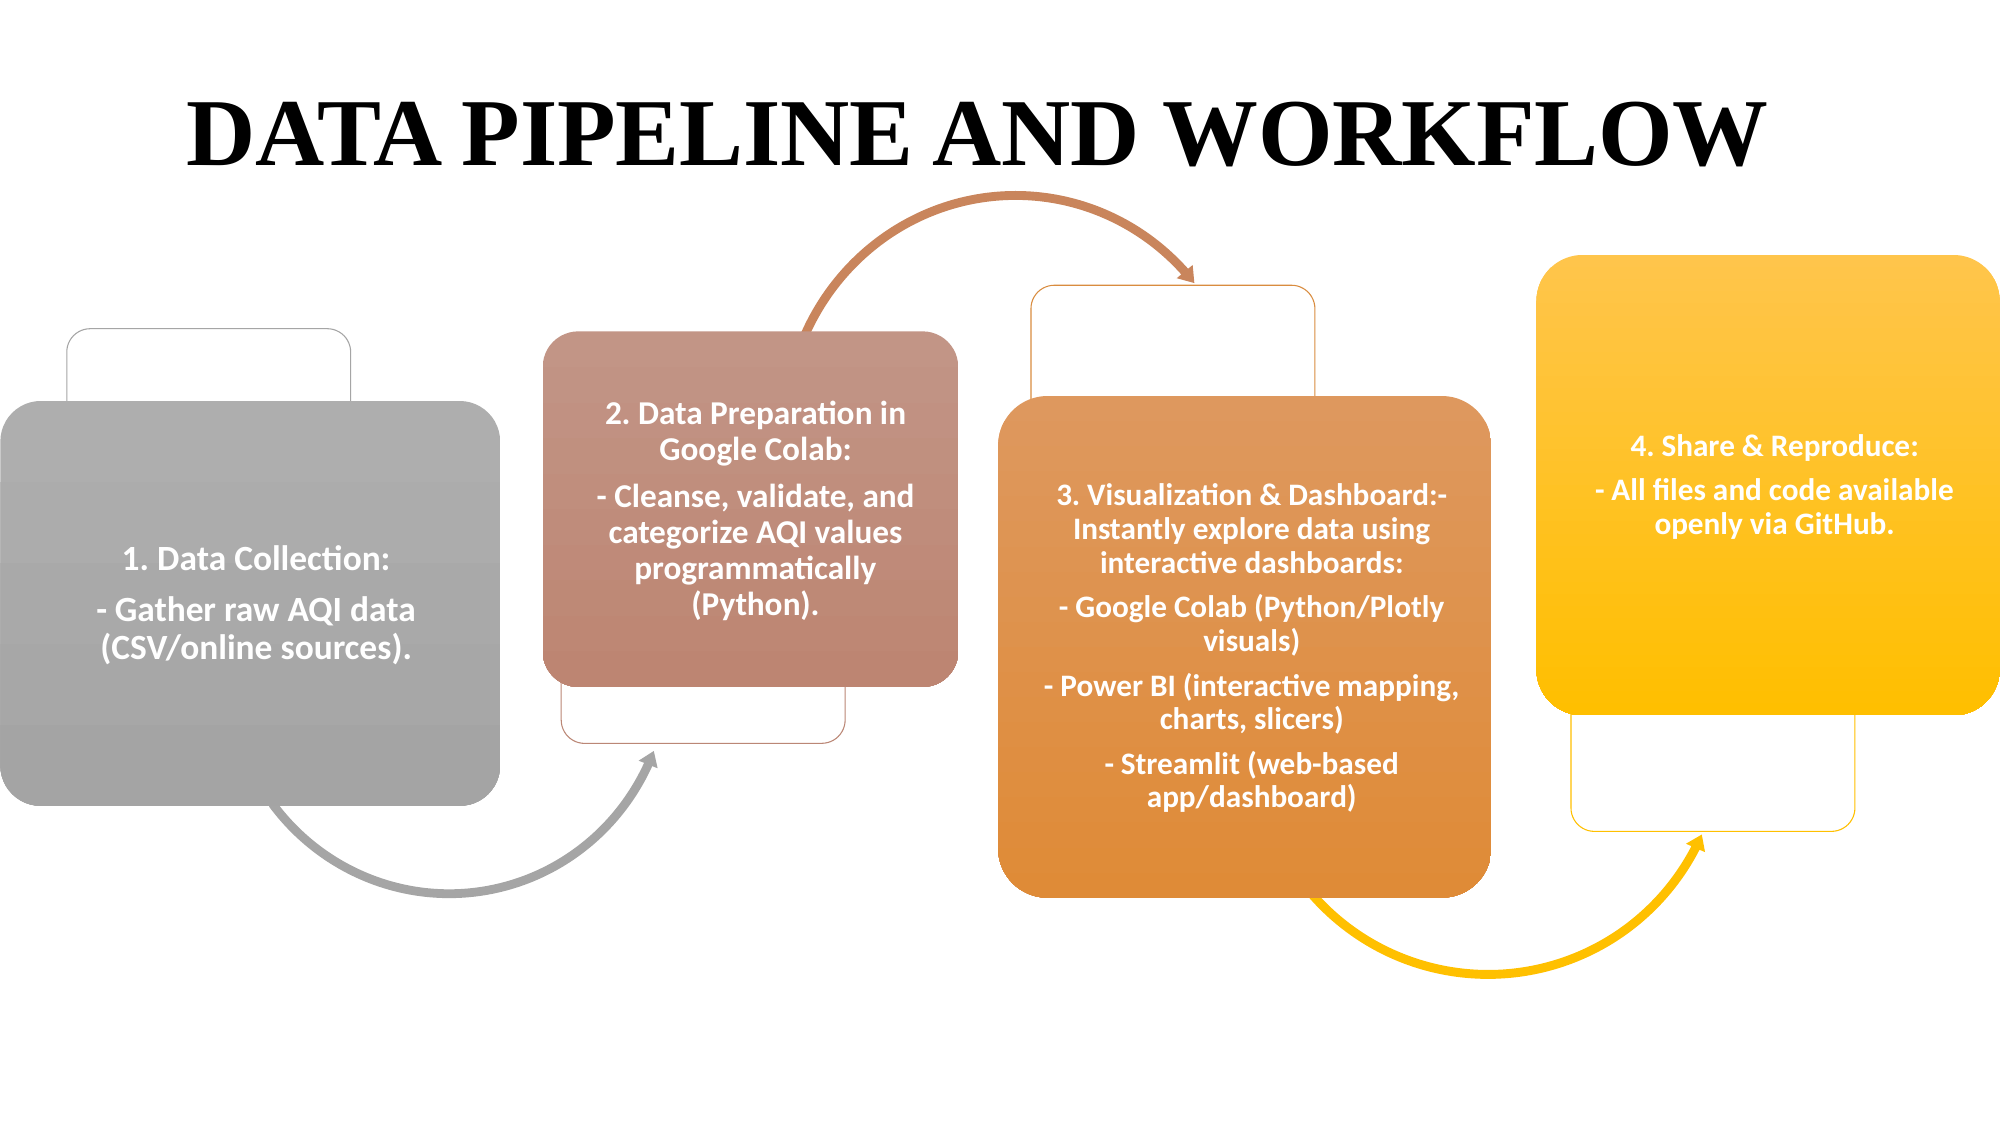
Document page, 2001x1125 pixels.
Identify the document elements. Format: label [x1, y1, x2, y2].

text_box [0, 0, 2000, 1125]
